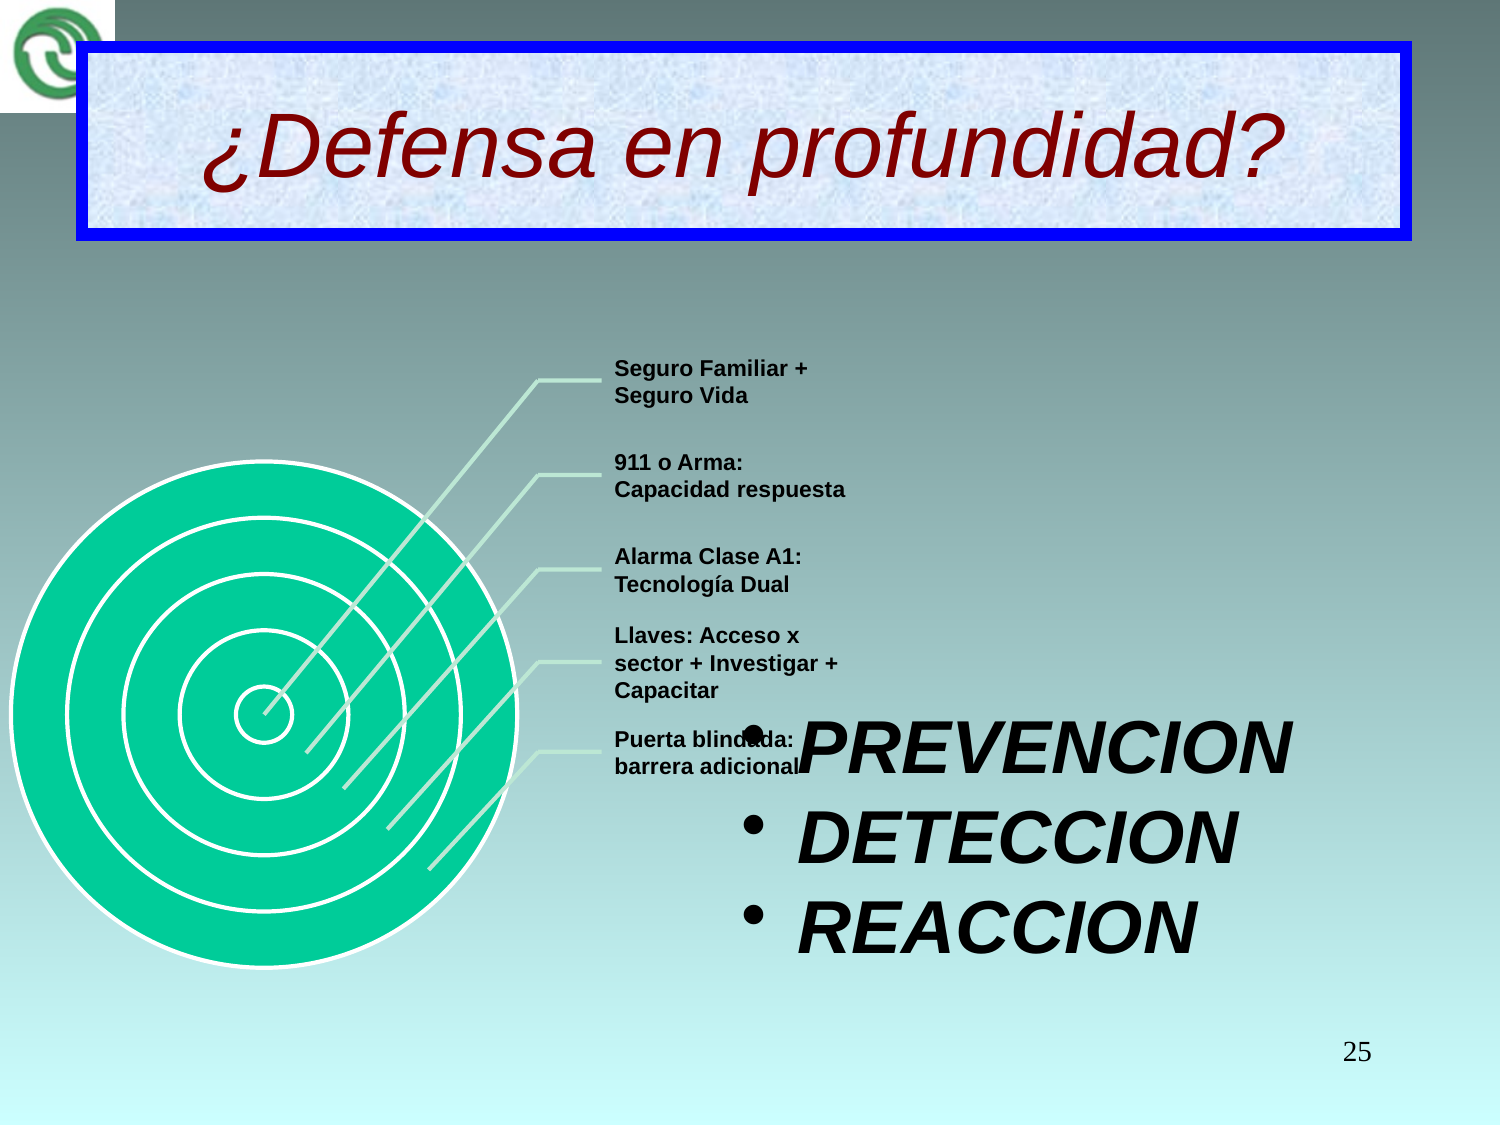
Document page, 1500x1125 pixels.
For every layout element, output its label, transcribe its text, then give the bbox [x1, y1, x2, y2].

picture [0, 0, 115, 113]
slide_number 25 [1074, 1024, 1388, 1101]
text_box PREVENCION DETECCION REACCION [1112, 691, 1336, 977]
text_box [0, 314, 1108, 990]
title ¿Defensa en profundidad? [81, 46, 1407, 235]
